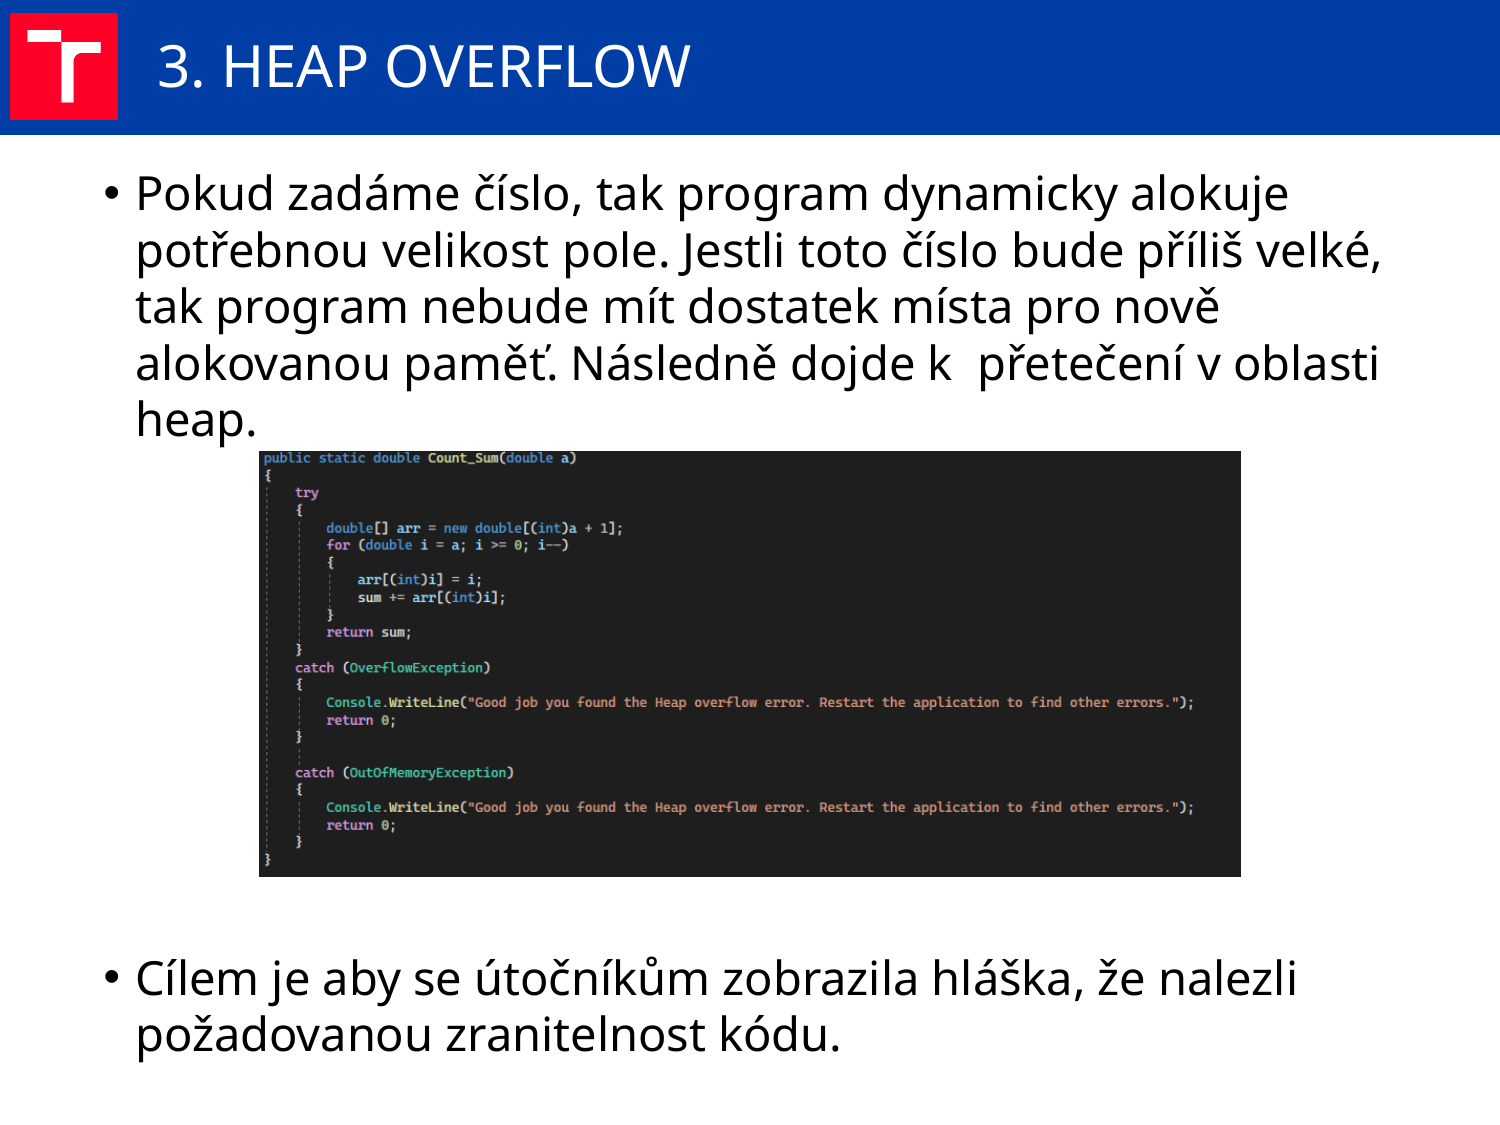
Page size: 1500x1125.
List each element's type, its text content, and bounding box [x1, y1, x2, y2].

title 3. Heap overflow [142, 8, 1250, 120]
list Pokud zadáme číslo, tak program dynamicky alokuje potřebnou velikost pole. Jestli toto číslo bude příliš velké, tak program nebude mít dostatek místa pro nově alokovanou paměť. Následně dojde k přetečení v oblasti heap. Cílem je aby se útočníkům zobrazila hláška, že nalezli požadovanou zranitelnost kódu. [88, 156, 1448, 1076]
picture [10, 13, 118, 120]
picture [259, 451, 1241, 877]
